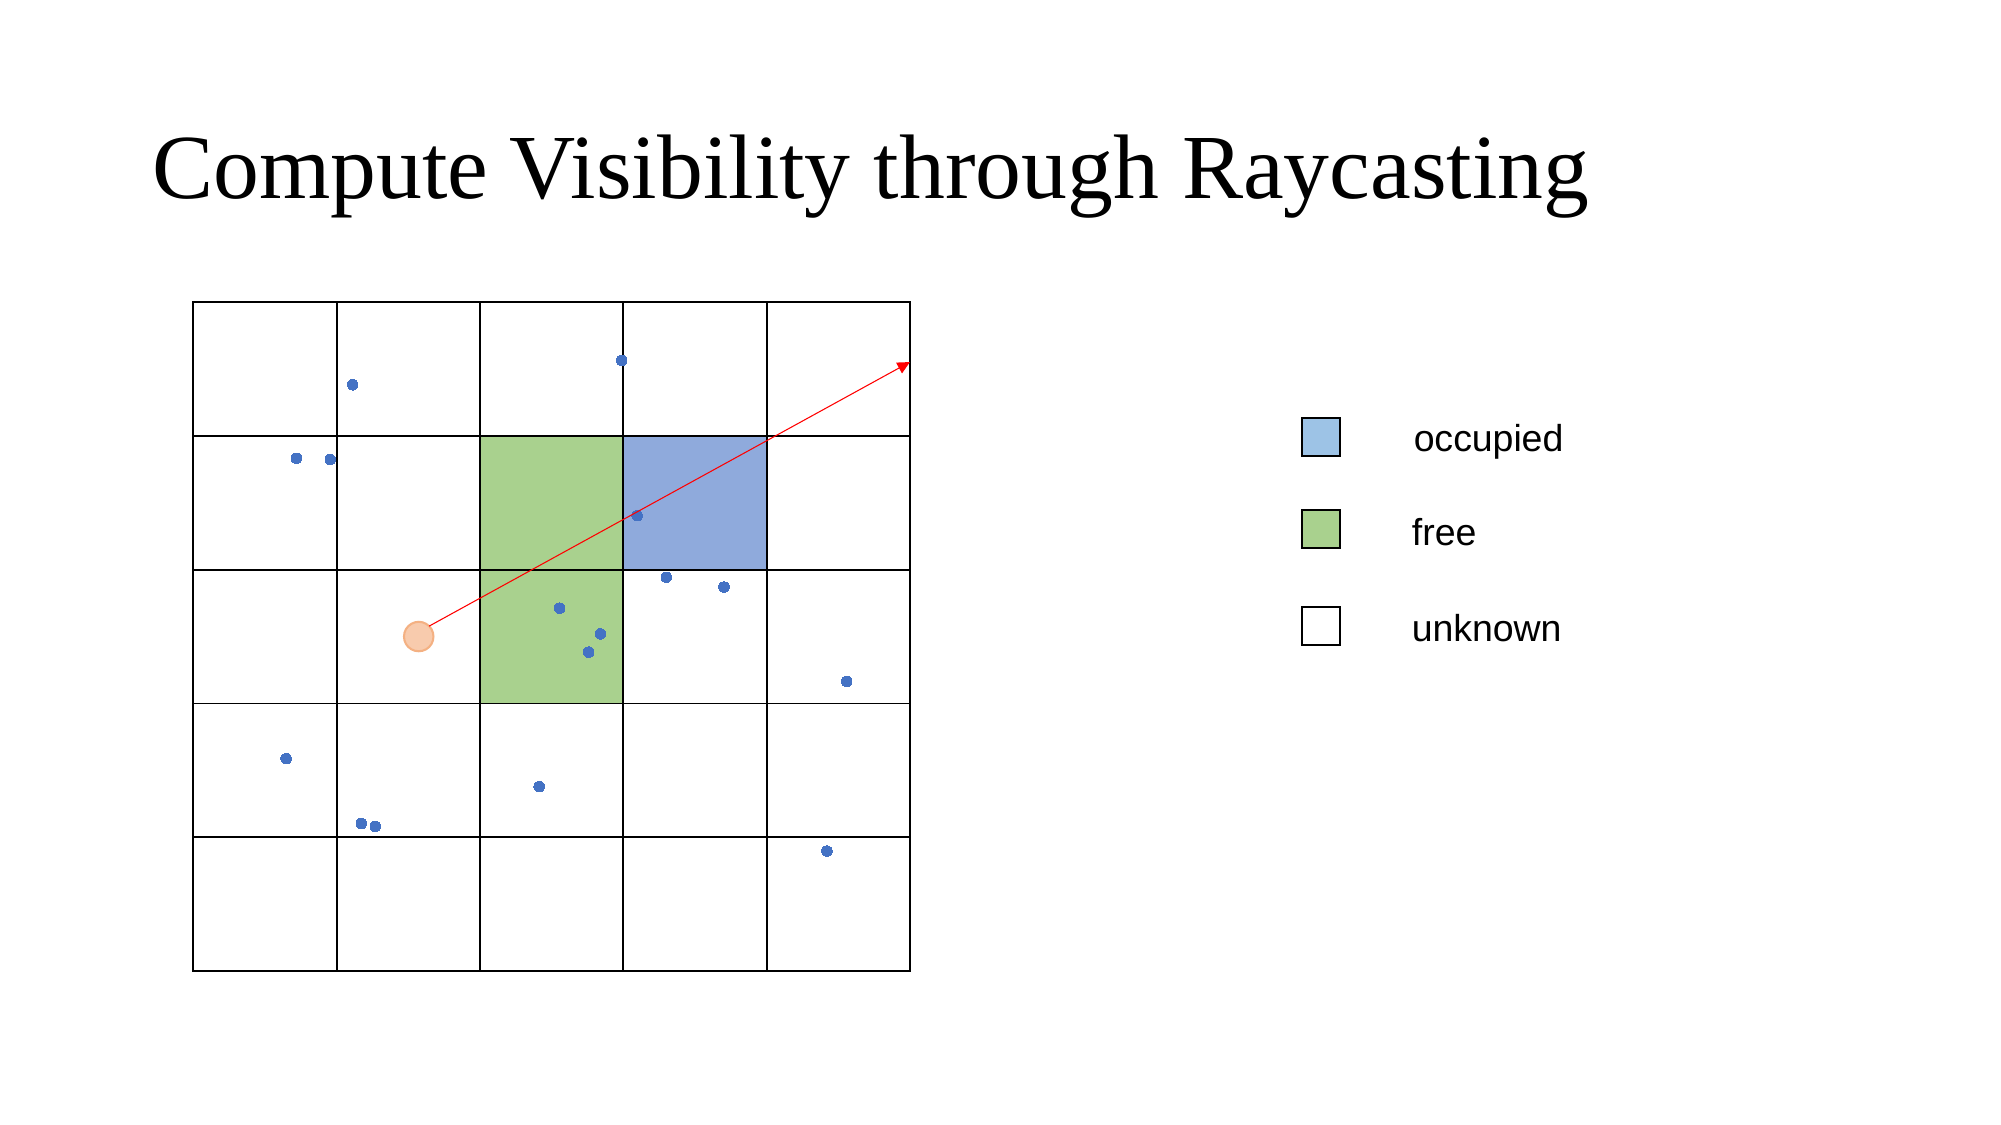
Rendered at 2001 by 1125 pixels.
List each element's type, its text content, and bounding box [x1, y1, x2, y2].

text_box free [1397, 500, 1614, 561]
text_box [1301, 509, 1341, 549]
text_box [1301, 417, 1341, 457]
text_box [429, 361, 910, 627]
text_box [1301, 606, 1341, 646]
text_box unknown [1397, 596, 1614, 657]
title Compute Visibility through Raycasting [137, 59, 1863, 278]
chart [193, 264, 910, 1066]
text_box occupied [1399, 406, 1616, 467]
